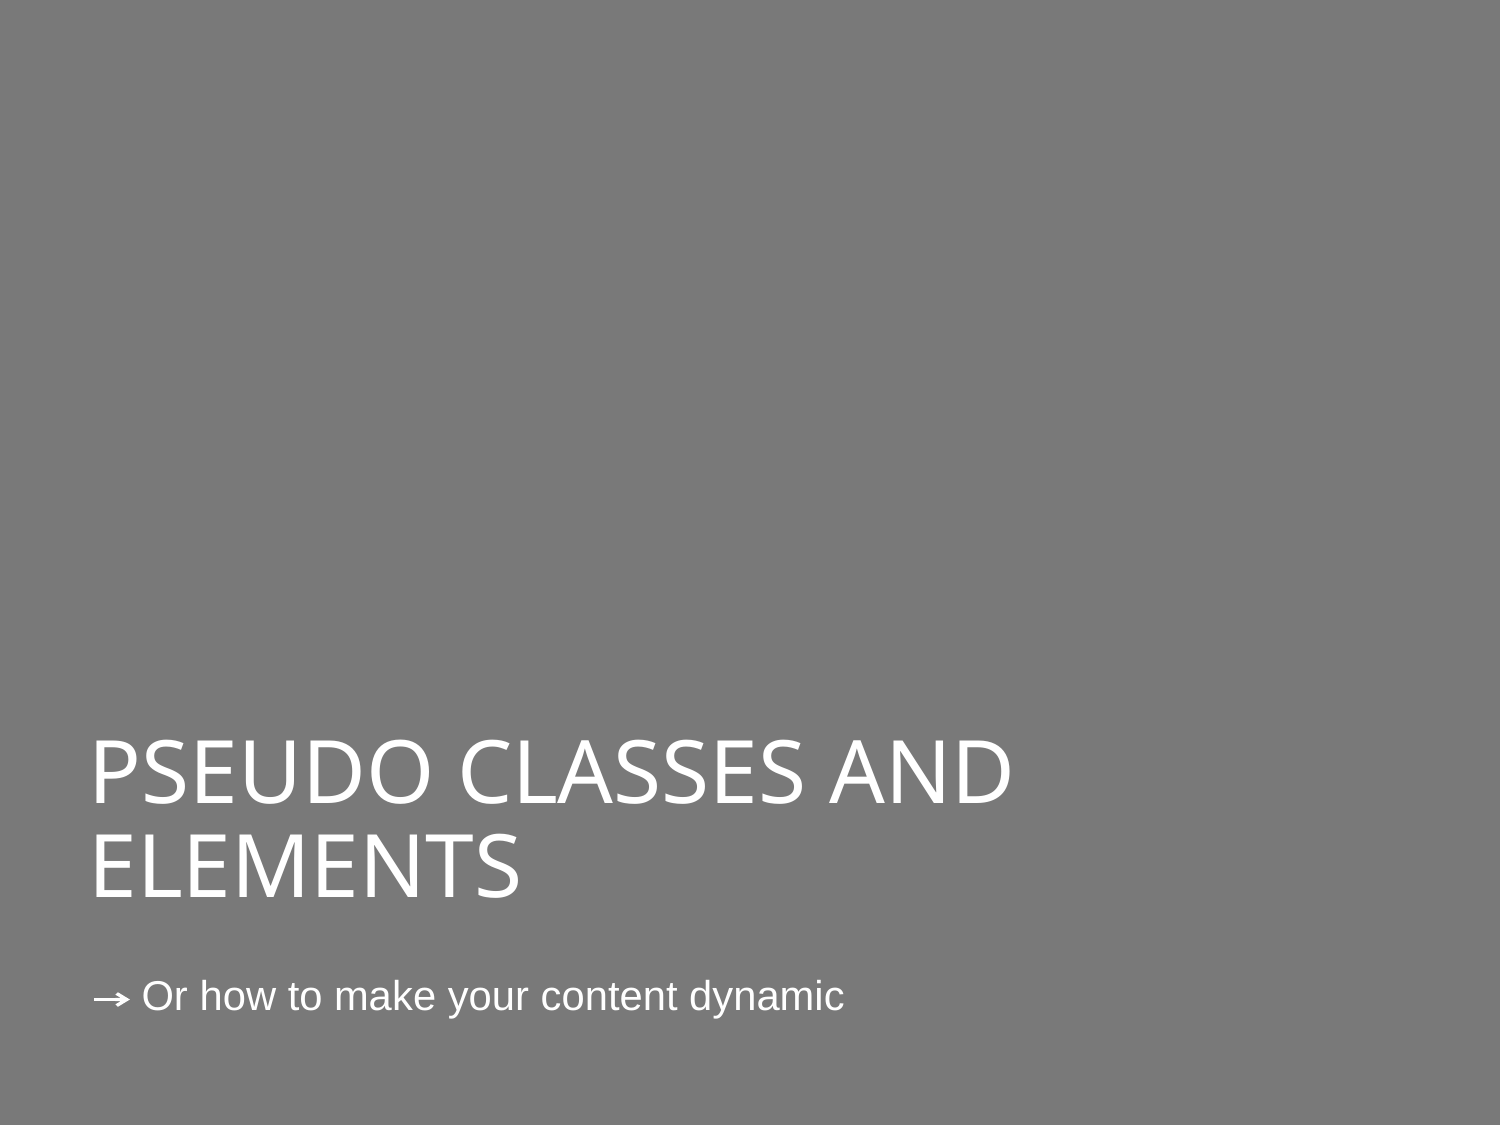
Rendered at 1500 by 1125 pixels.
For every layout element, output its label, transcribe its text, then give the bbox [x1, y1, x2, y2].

list Or how to make your content dynamic [141, 974, 1300, 1029]
list Pseudo classes and elements [88, 562, 1270, 917]
